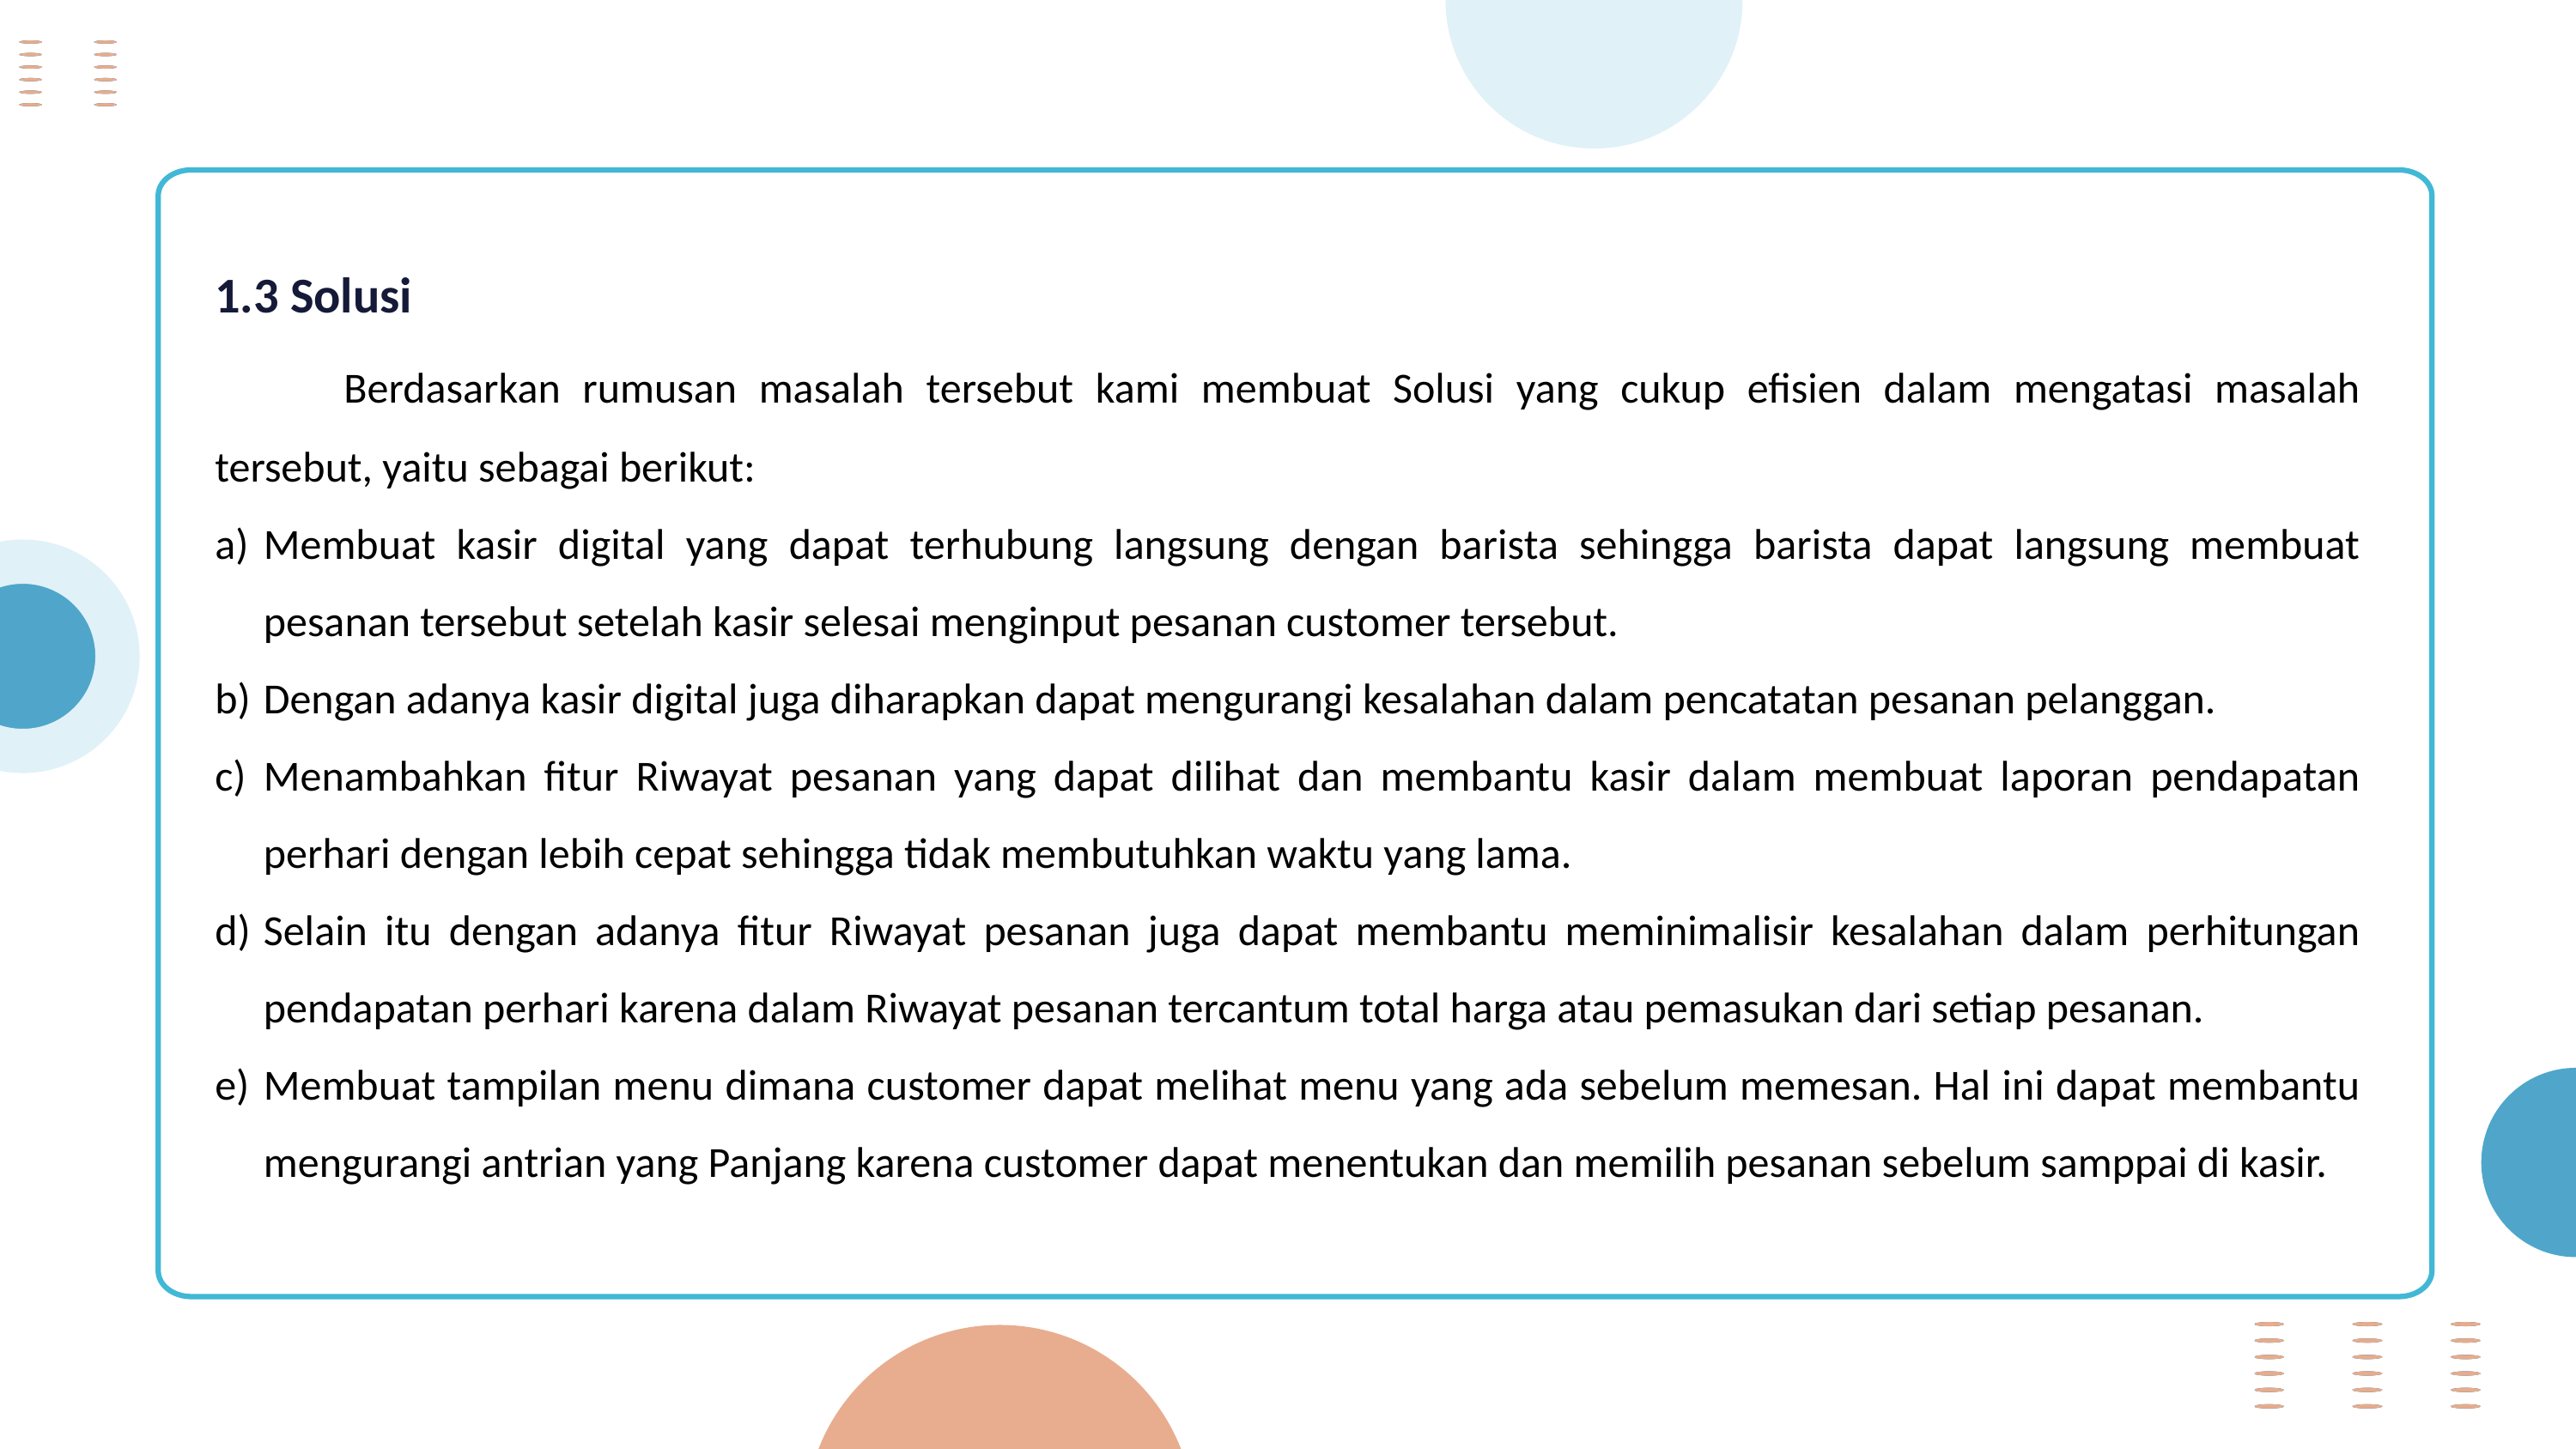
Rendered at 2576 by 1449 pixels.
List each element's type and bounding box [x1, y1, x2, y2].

text_box [2481, 1067, 2576, 1258]
text_box [157, 169, 2433, 1297]
text_box [805, 1325, 1194, 1449]
text_box [0, 561, 118, 751]
text_box [1445, 0, 1743, 149]
text_box [2254, 1322, 2482, 1409]
text_box [0, 40, 118, 106]
